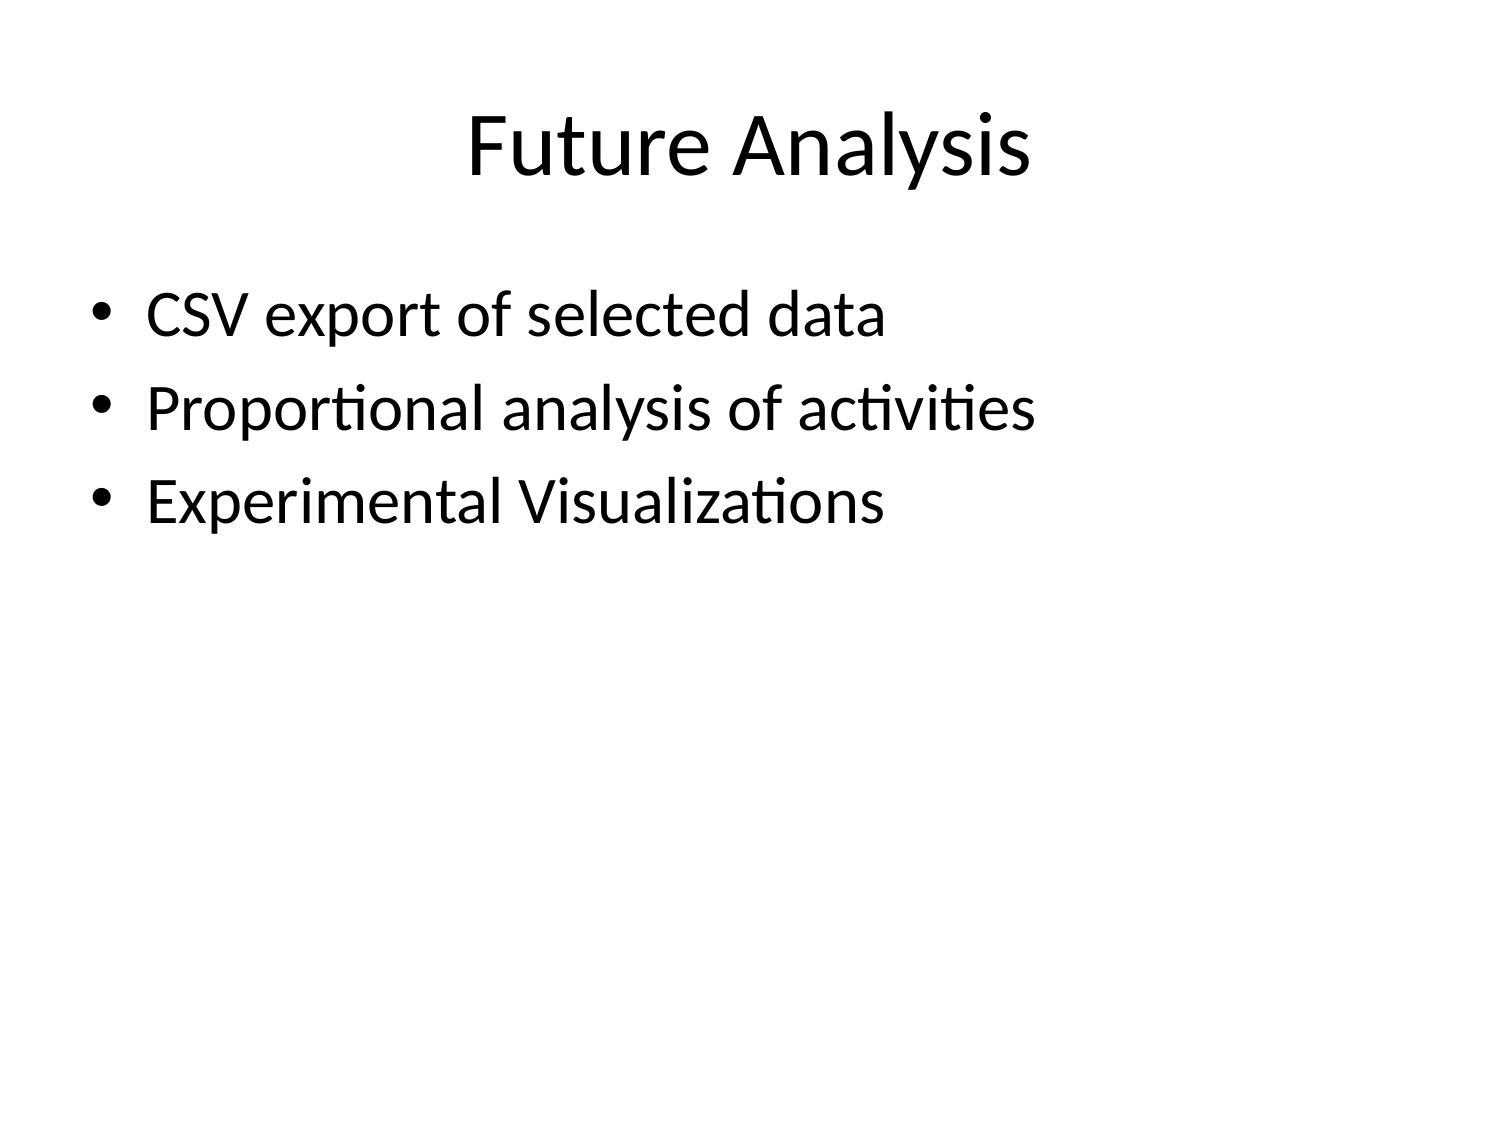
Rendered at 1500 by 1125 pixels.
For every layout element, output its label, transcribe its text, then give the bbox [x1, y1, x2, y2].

list CSV export of selected data Proportional analysis of activities Experimental Visualizations [75, 262, 1425, 1005]
title Future Analysis [75, 45, 1425, 233]
